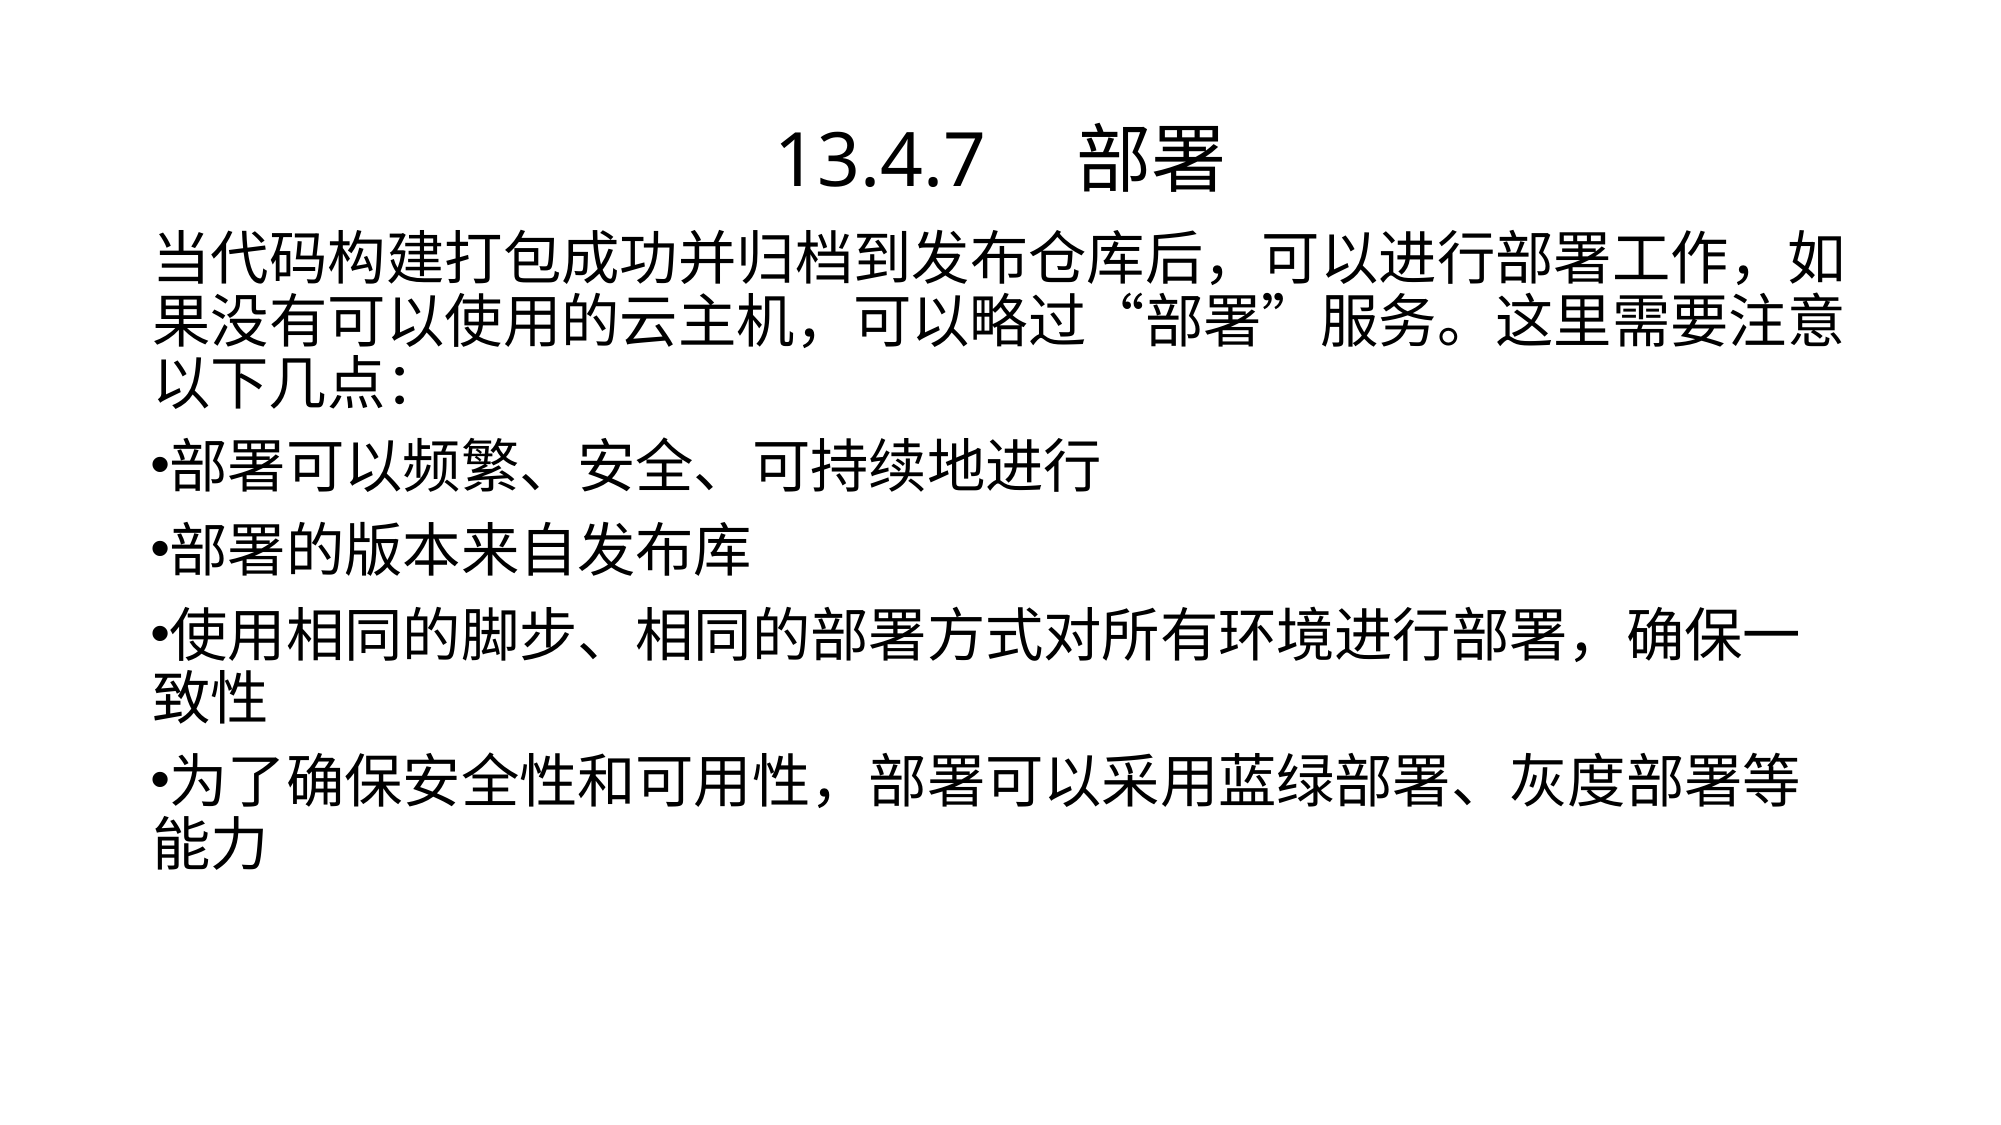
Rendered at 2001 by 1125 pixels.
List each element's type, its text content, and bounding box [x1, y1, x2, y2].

text_box 当代码构建打包成功并归档到发布仓库后，可以进行部署工作，如 果没有可以使用的云主机，可以略过“部署”服务。这里需要注意 以下几点： 部署可以频繁、安全、可持续地进行 部署的版本来自发布库 使用相同的脚步、相同的部署方式对所有环境进行部署，确保一 致性 为了确保安全性和可用性，部署可以采用蓝绿部署、灰度部署等 能力 [150, 218, 1847, 878]
title 13.4.7 部署 [772, 109, 1228, 218]
